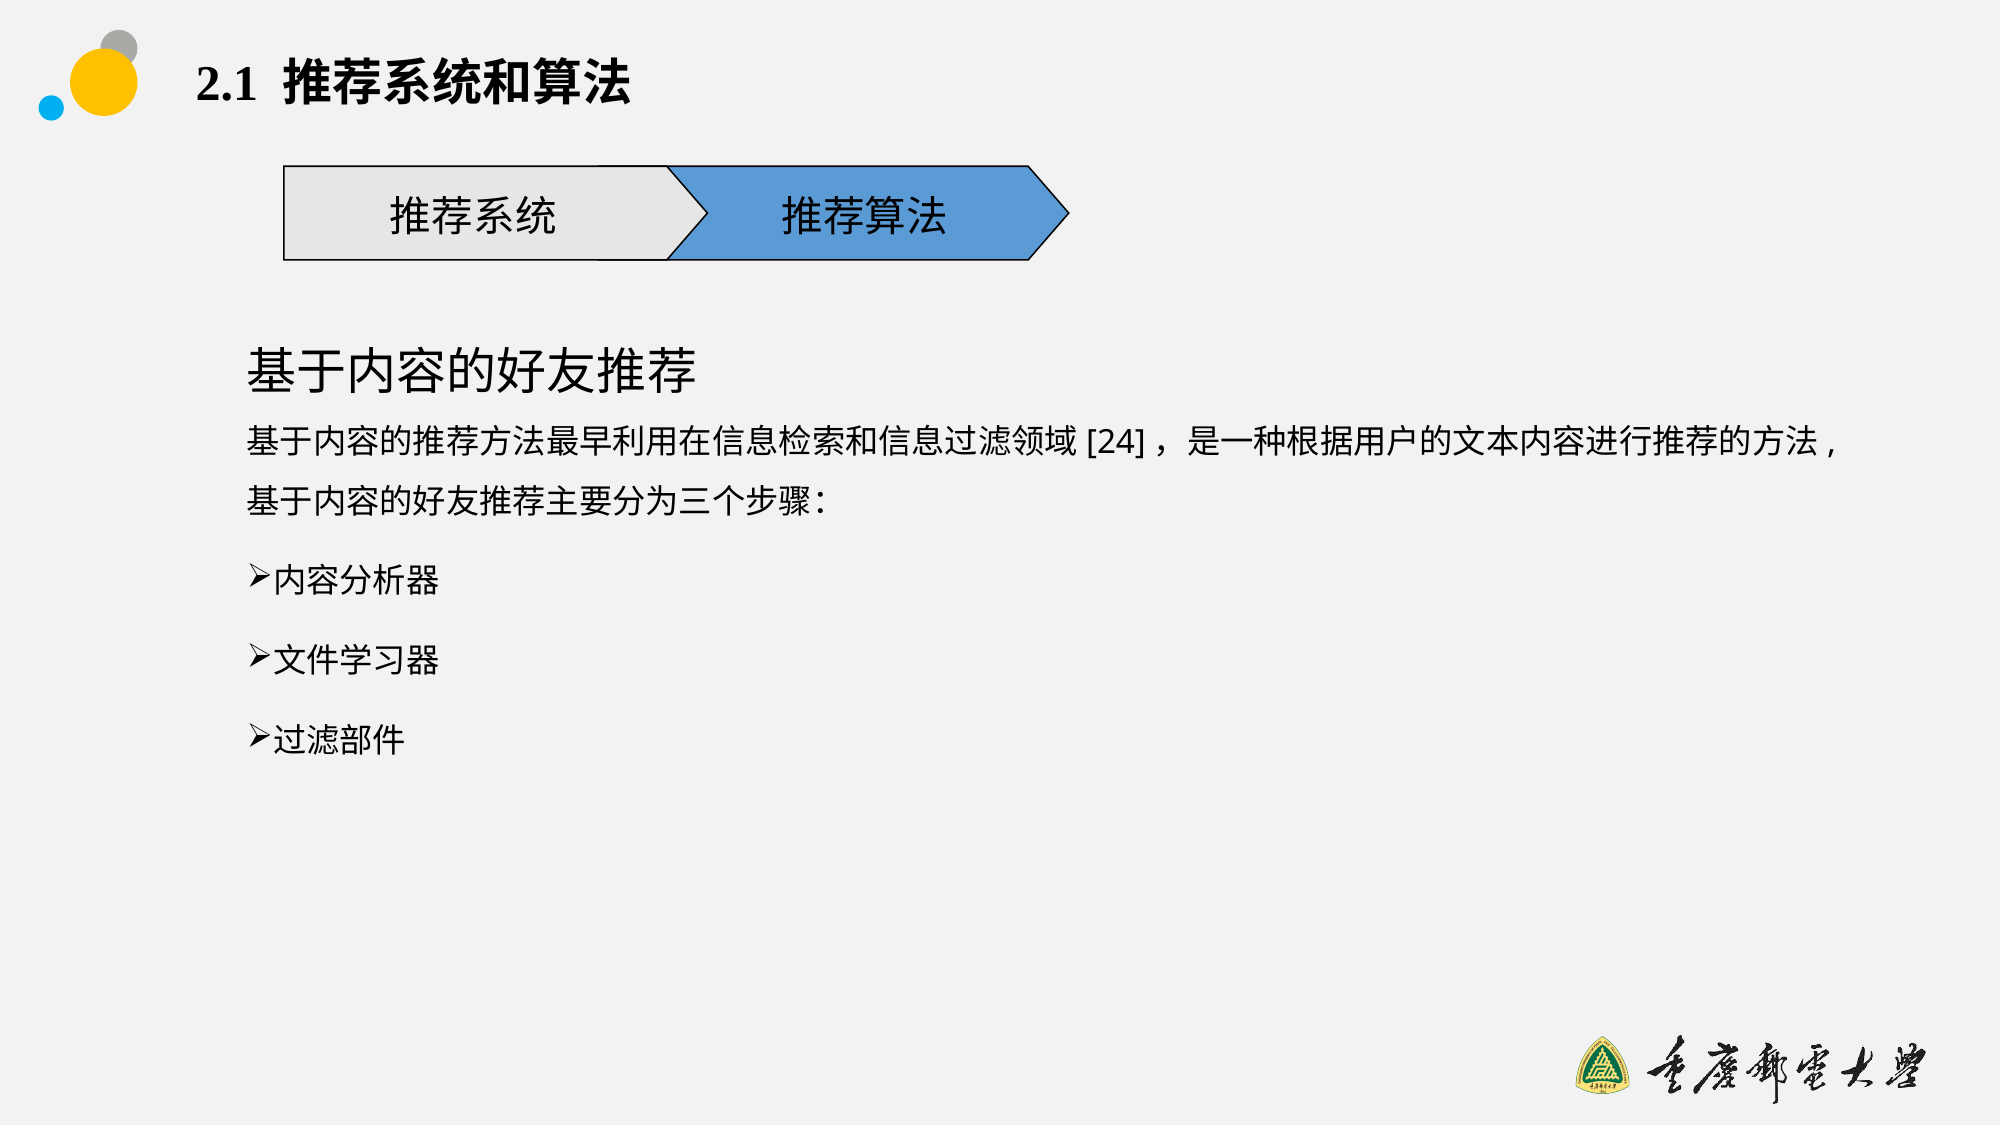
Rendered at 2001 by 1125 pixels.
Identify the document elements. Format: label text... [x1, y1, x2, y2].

title 2.1 推荐系统和算法 [180, 44, 1235, 124]
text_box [283, 166, 1069, 260]
picture [1637, 1030, 1938, 1107]
text_box 基于内容的好友推荐 基于内容的推荐方法最早利用在信息检索和信息过滤领域[24]，是一种根据用户的文本内容进行推荐的方法,基于内容的好友推荐主要分为三个步骤： 内容分析器 文件学习器 过滤部件 [232, 302, 1857, 767]
